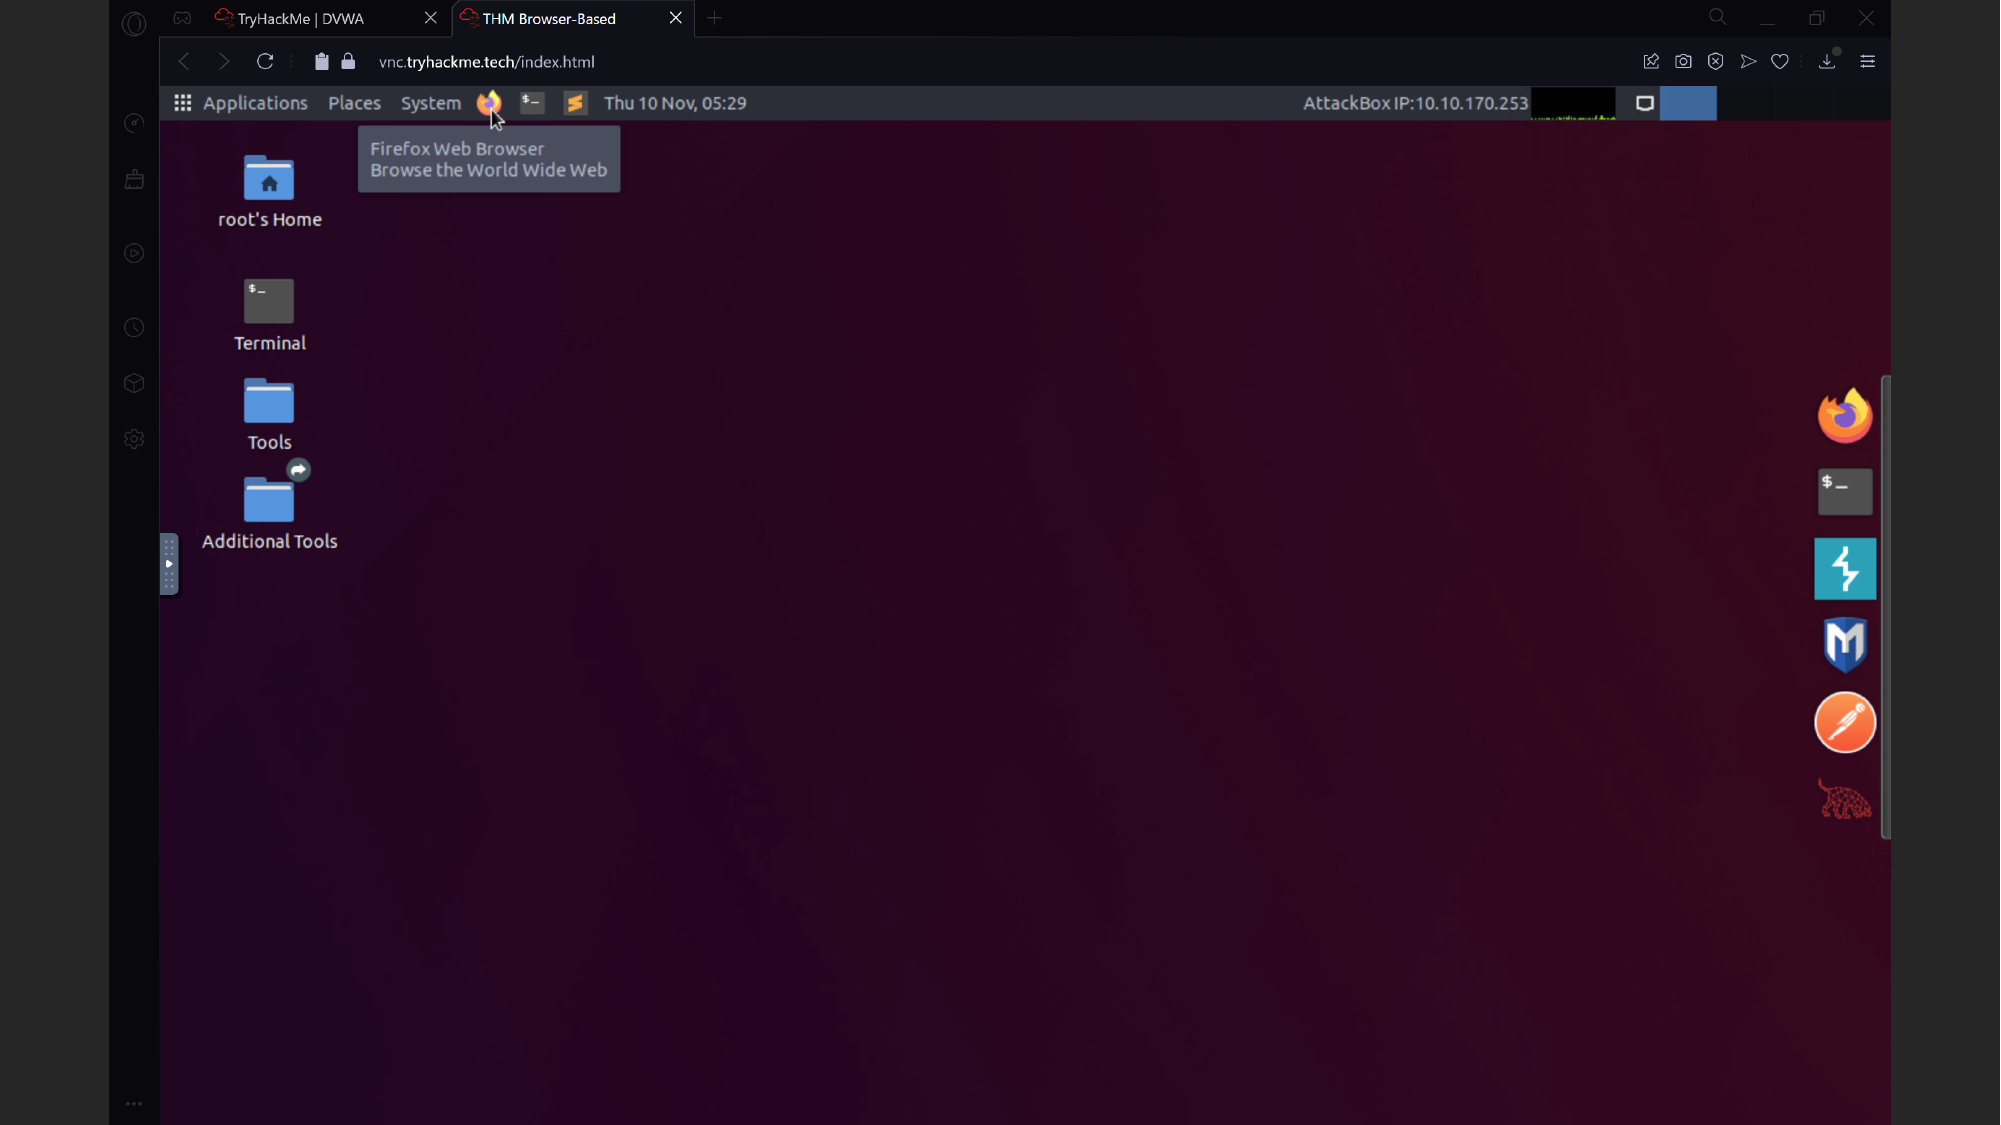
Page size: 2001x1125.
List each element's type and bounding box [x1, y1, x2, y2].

picture [109, 0, 1891, 1125]
